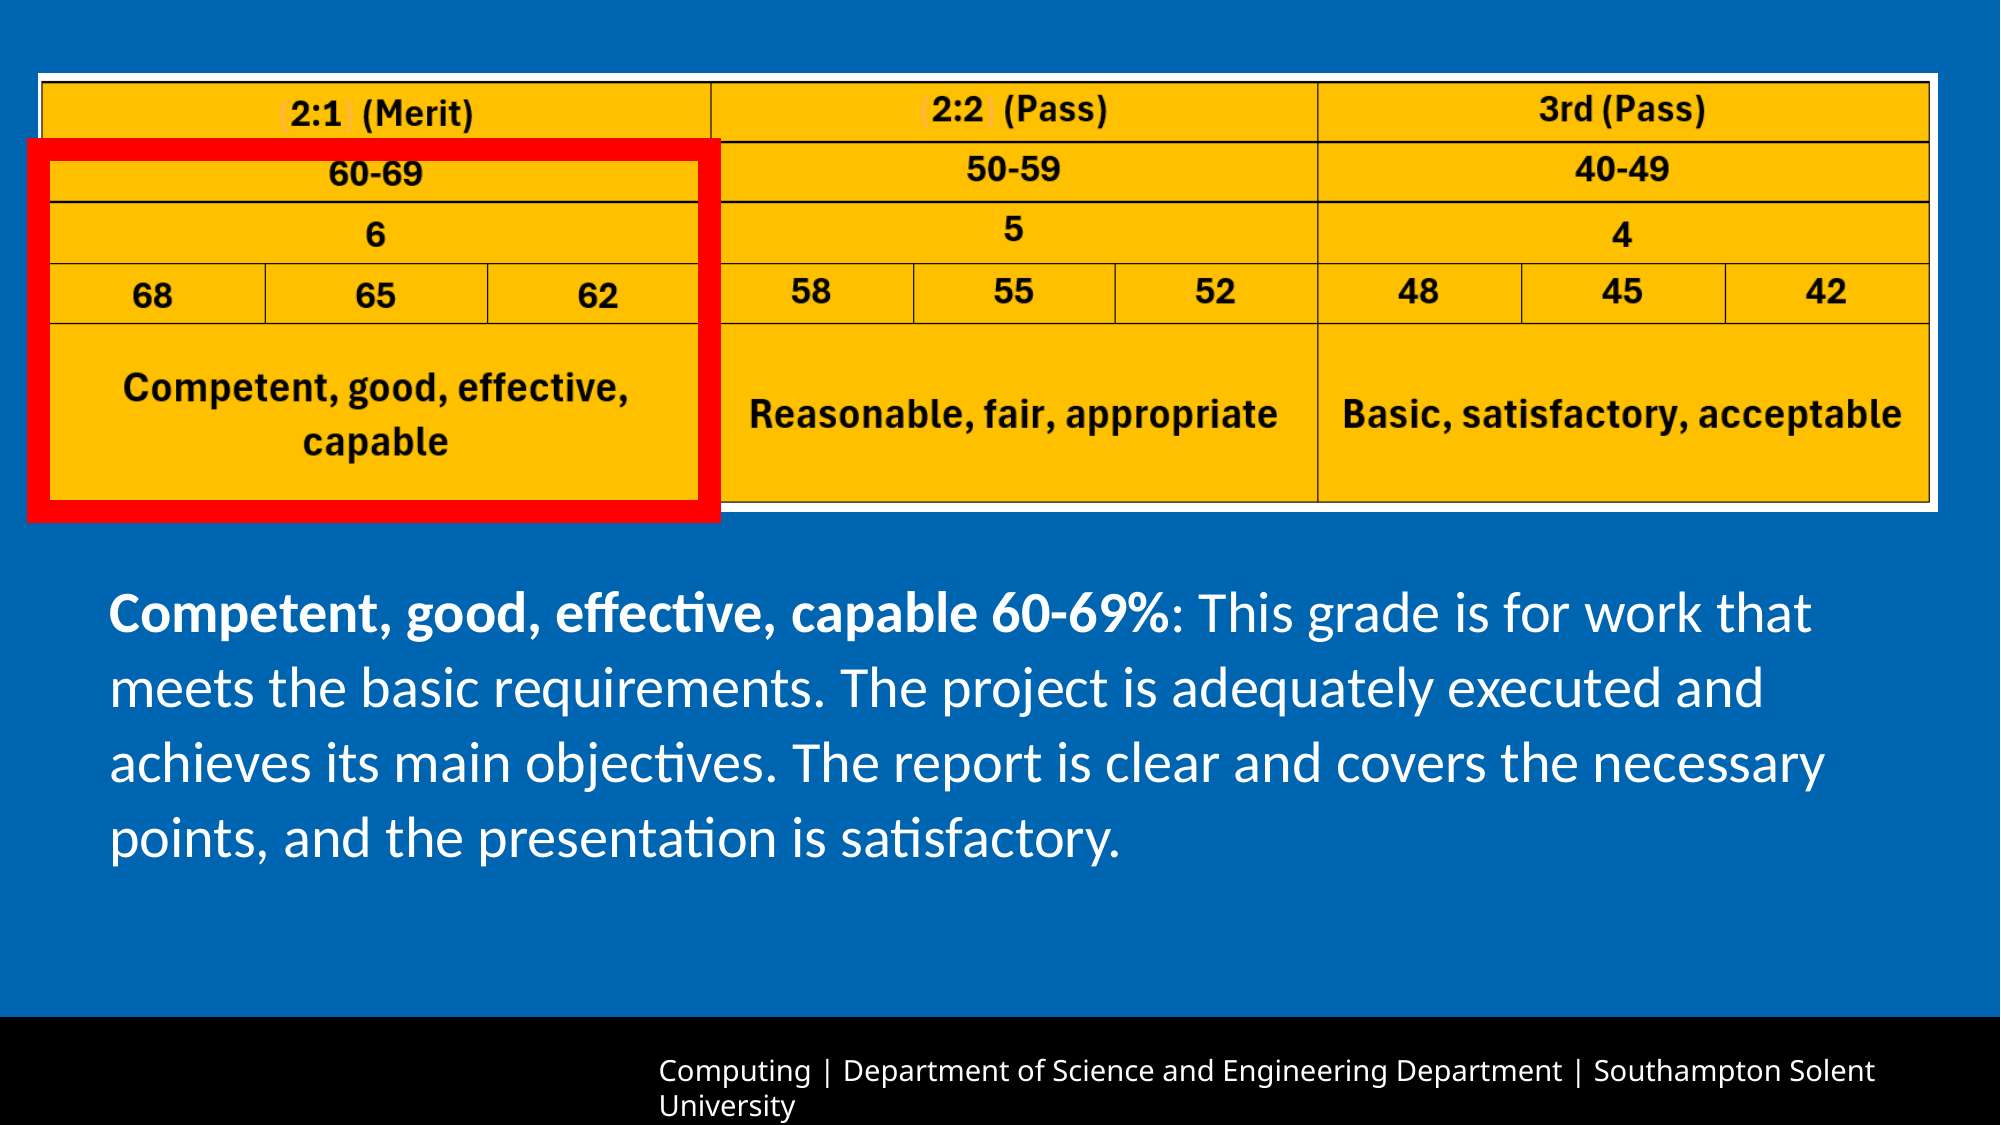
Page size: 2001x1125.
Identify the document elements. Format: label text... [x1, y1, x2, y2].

text_box Competent, good, effective, capable 60-69%: This grade is for work that meets the basic requirements. The project is adequately executed and achieves its main objectives. The report is clear and covers the necessary points, and the presentation is satisfactory. [94, 562, 1906, 877]
picture [38, 73, 1938, 512]
